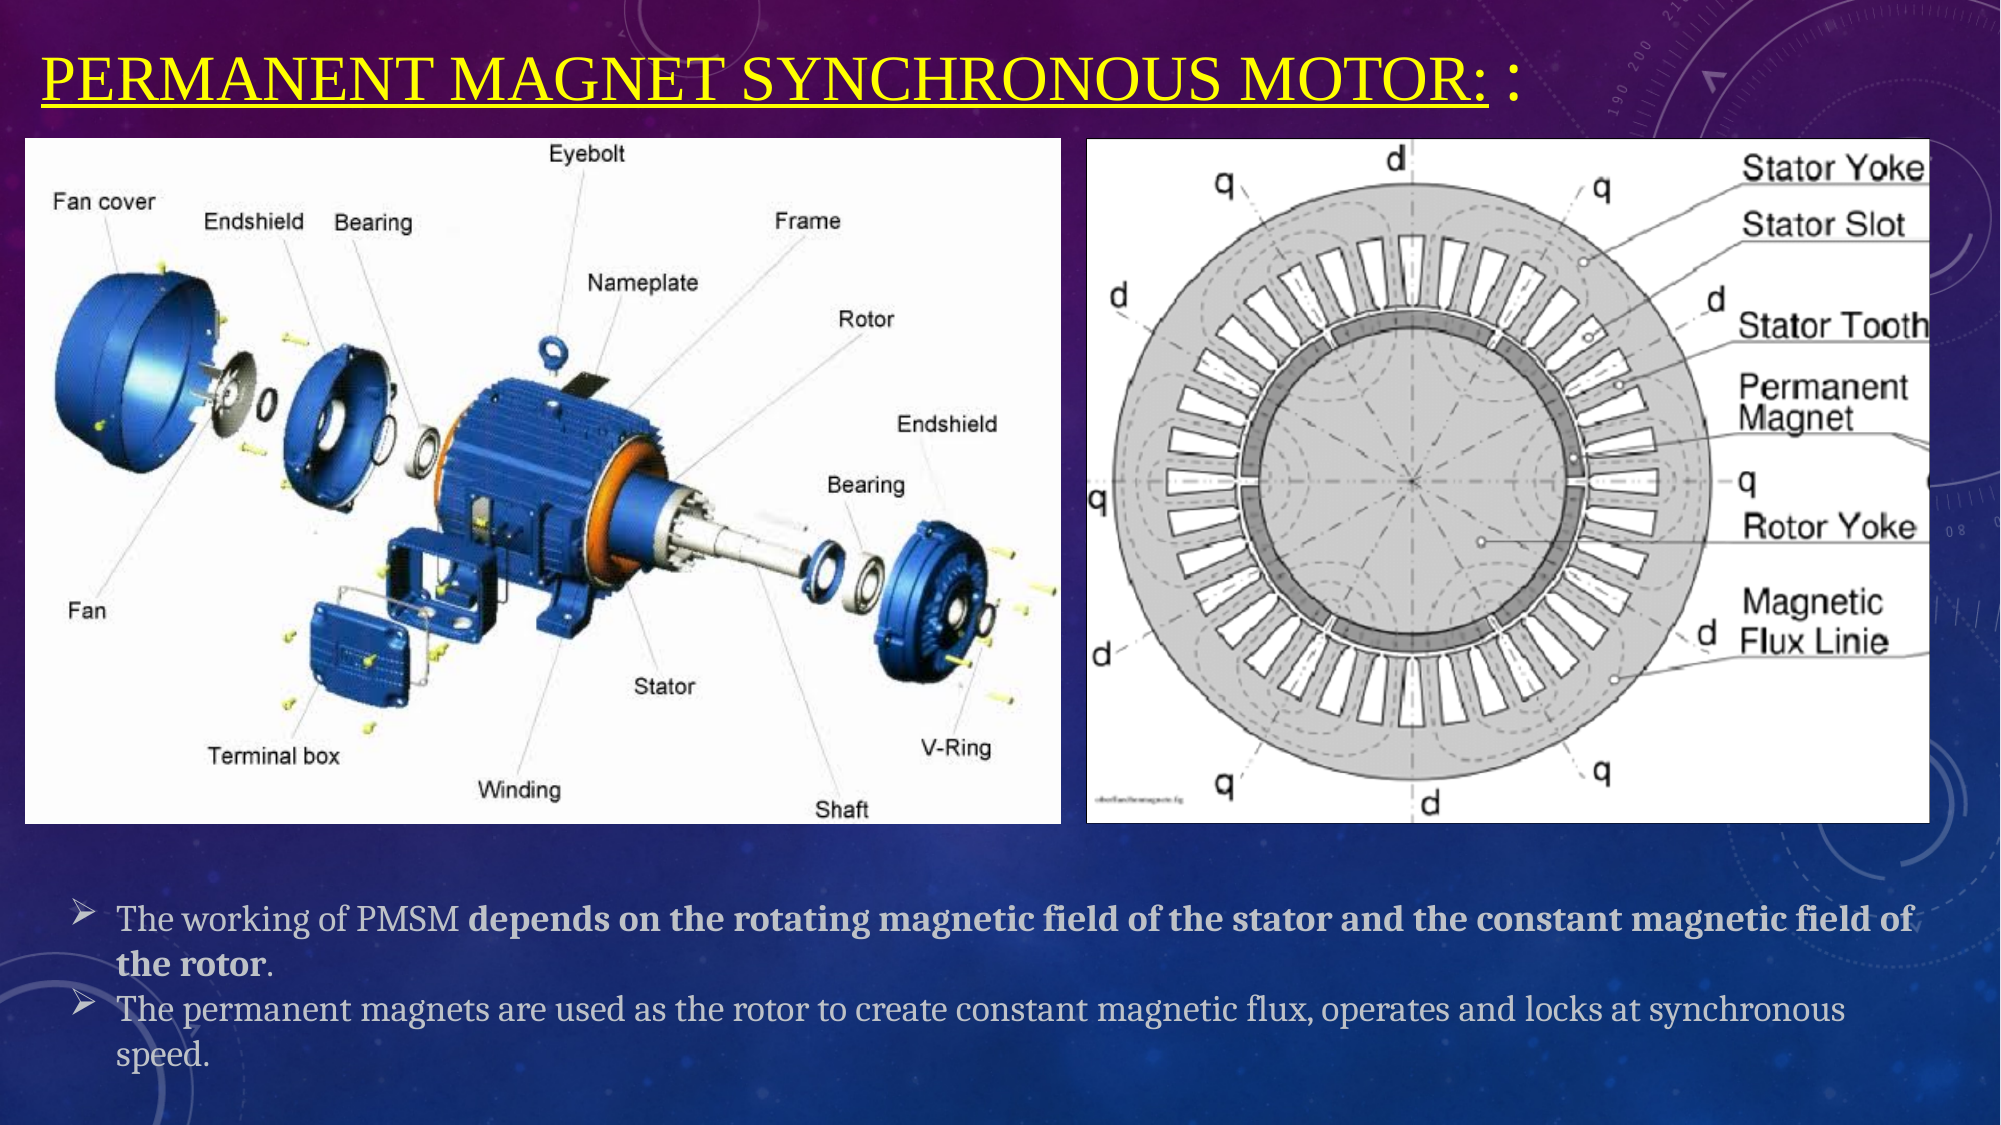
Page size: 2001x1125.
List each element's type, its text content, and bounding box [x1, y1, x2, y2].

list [25, 137, 1062, 824]
title Permanent Magnet Synchronous Motor: : [25, 0, 1558, 150]
picture [0, 0, 2001, 1125]
text_box The working of PMSM depends on the rotating magnetic field of the stator and the constant magnetic field of the rotor. The permanent magnets are used as the rotor to create constant magnetic flux, operates and locks at synchronous speed. [54, 886, 1930, 1082]
